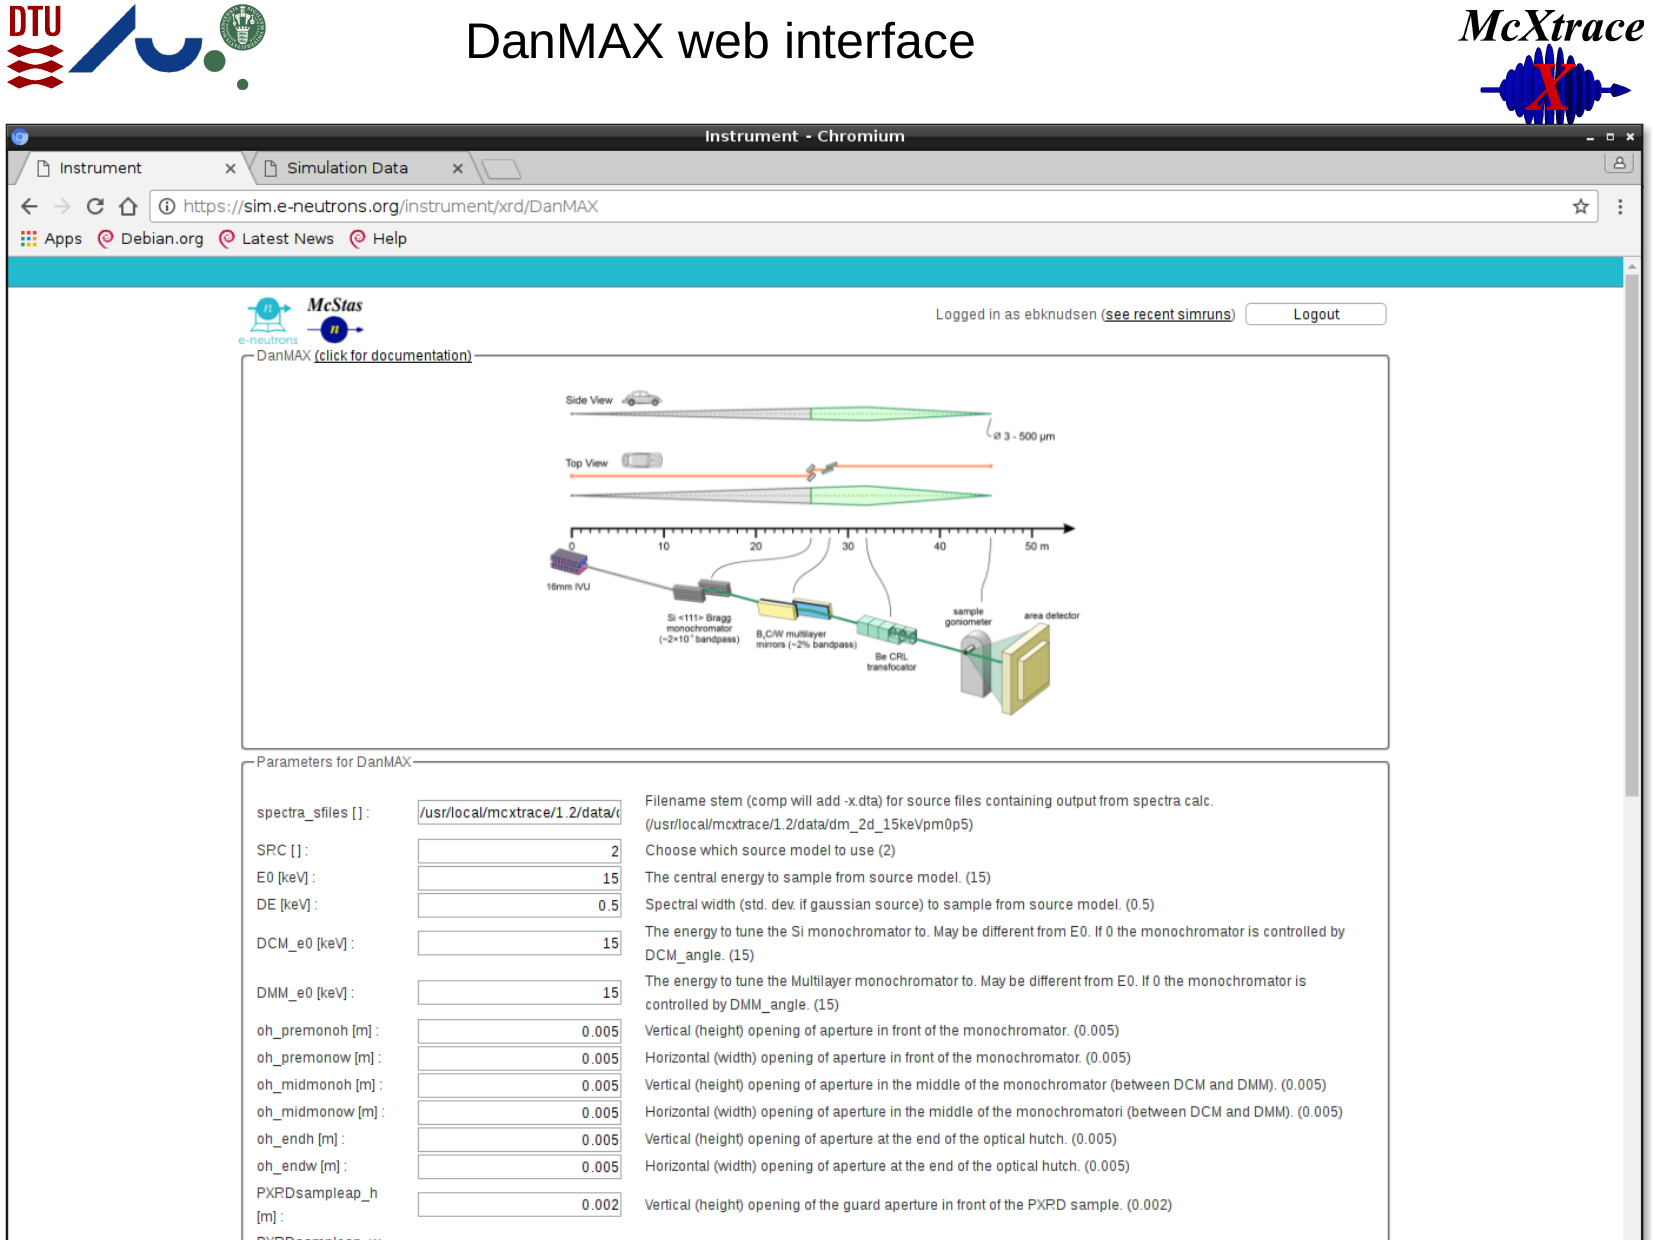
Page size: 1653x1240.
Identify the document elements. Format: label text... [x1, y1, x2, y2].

picture [50, 5, 55, 32]
picture [21, 85, 50, 89]
picture [5, 5, 65, 89]
text_box DanMAX web interface [236, 8, 1205, 69]
picture [67, 0, 276, 90]
picture [15, 10, 20, 32]
picture [0, 4, 1653, 1240]
